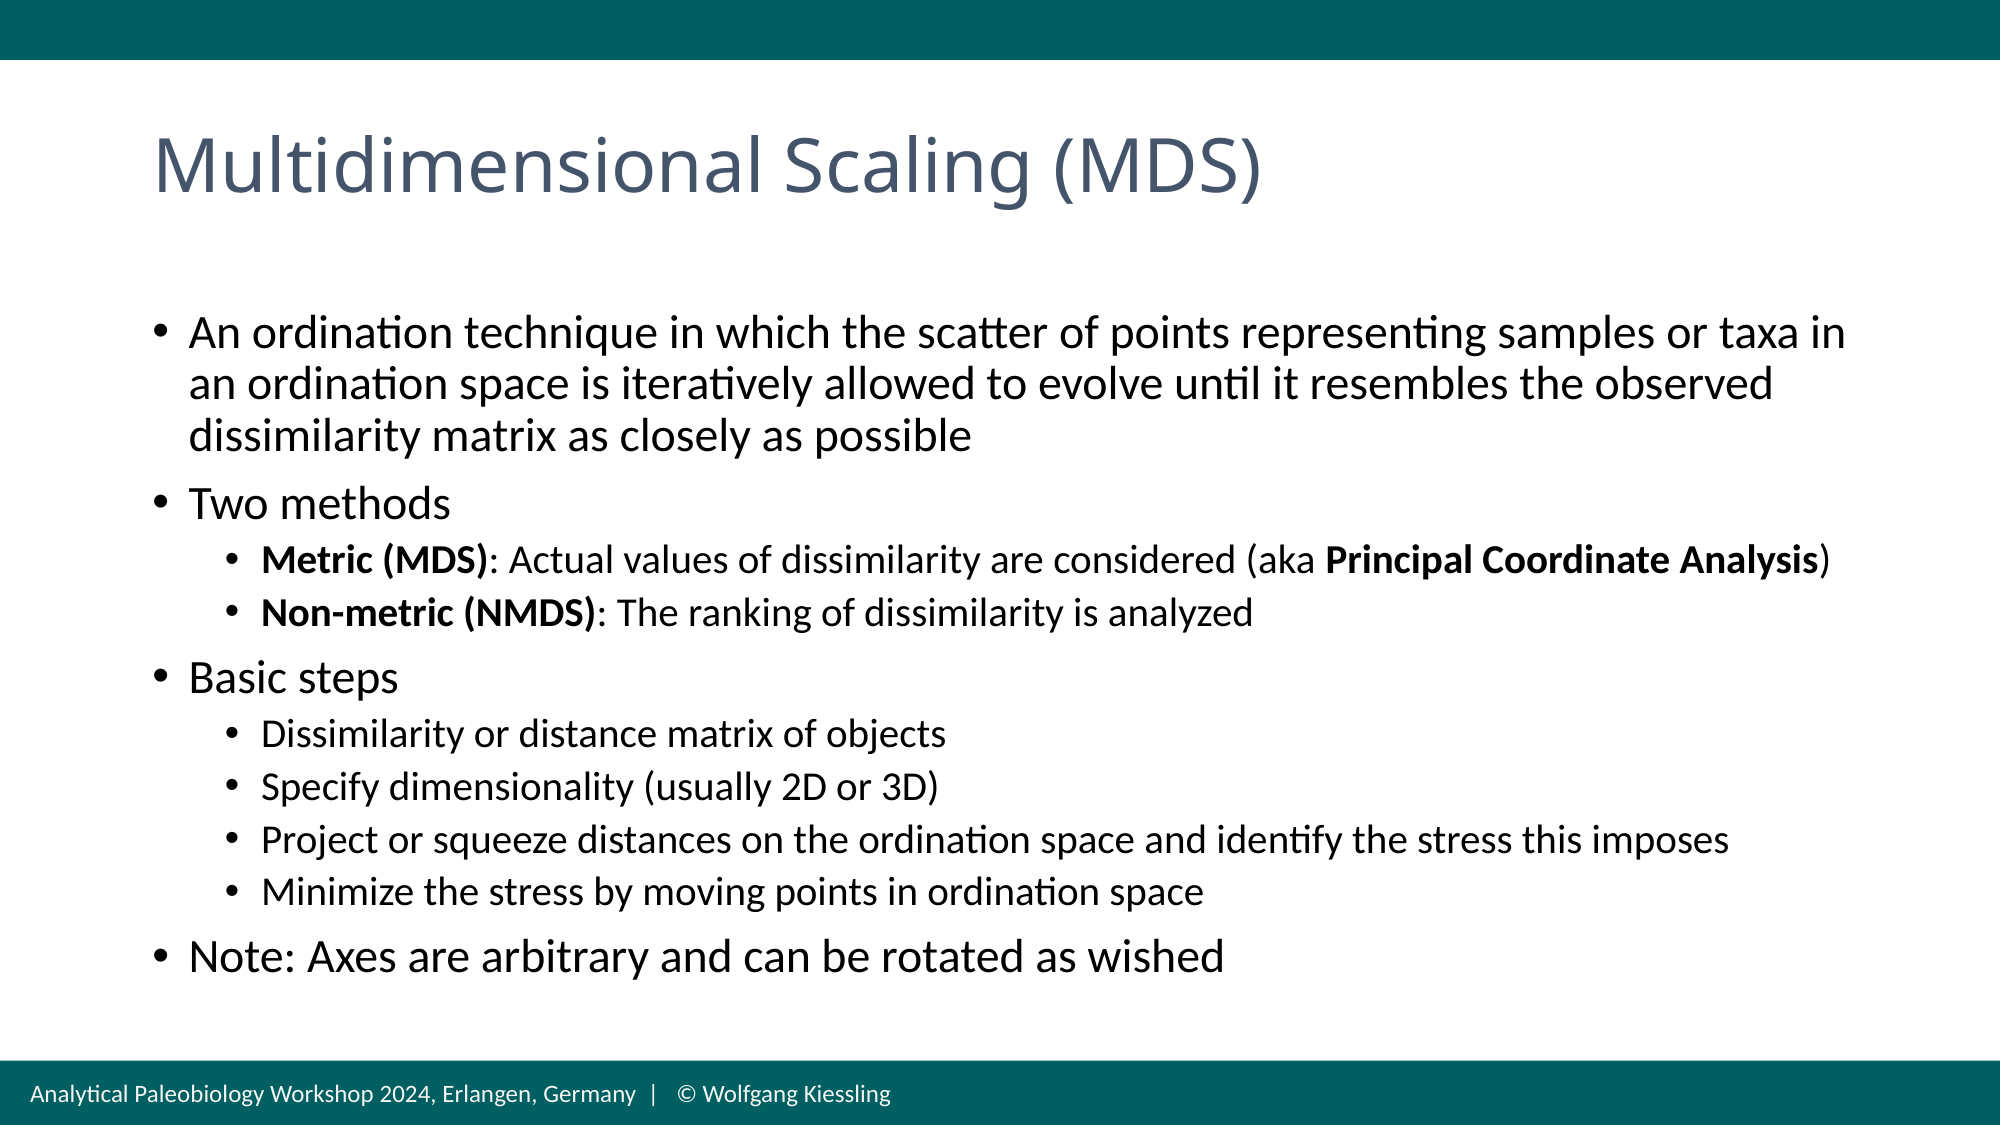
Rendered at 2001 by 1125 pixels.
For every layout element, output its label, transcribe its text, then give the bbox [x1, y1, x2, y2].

title Multidimensional Scaling (MDS) [137, 59, 1863, 278]
list An ordination technique in which the scatter of points representing samples or taxa in an ordination space is iteratively allowed to evolve until it resembles the observed dissimilarity matrix as closely as possible Two methods Metric (MDS): Actual values of dissimilarity are considered (aka Principal Coordinate Analysis) Non-metric (NMDS): The ranking of dissimilarity is analyzed Basic steps Dissimilarity or distance matrix of objects Specify dimensionality (usually 2D or 3D) Project or squeeze distances on the ordination space and identify the stress this imposes Minimize the stress by moving points in ordination space Note: Axes are arbitrary and can be rotated as wished [137, 299, 1863, 1014]
